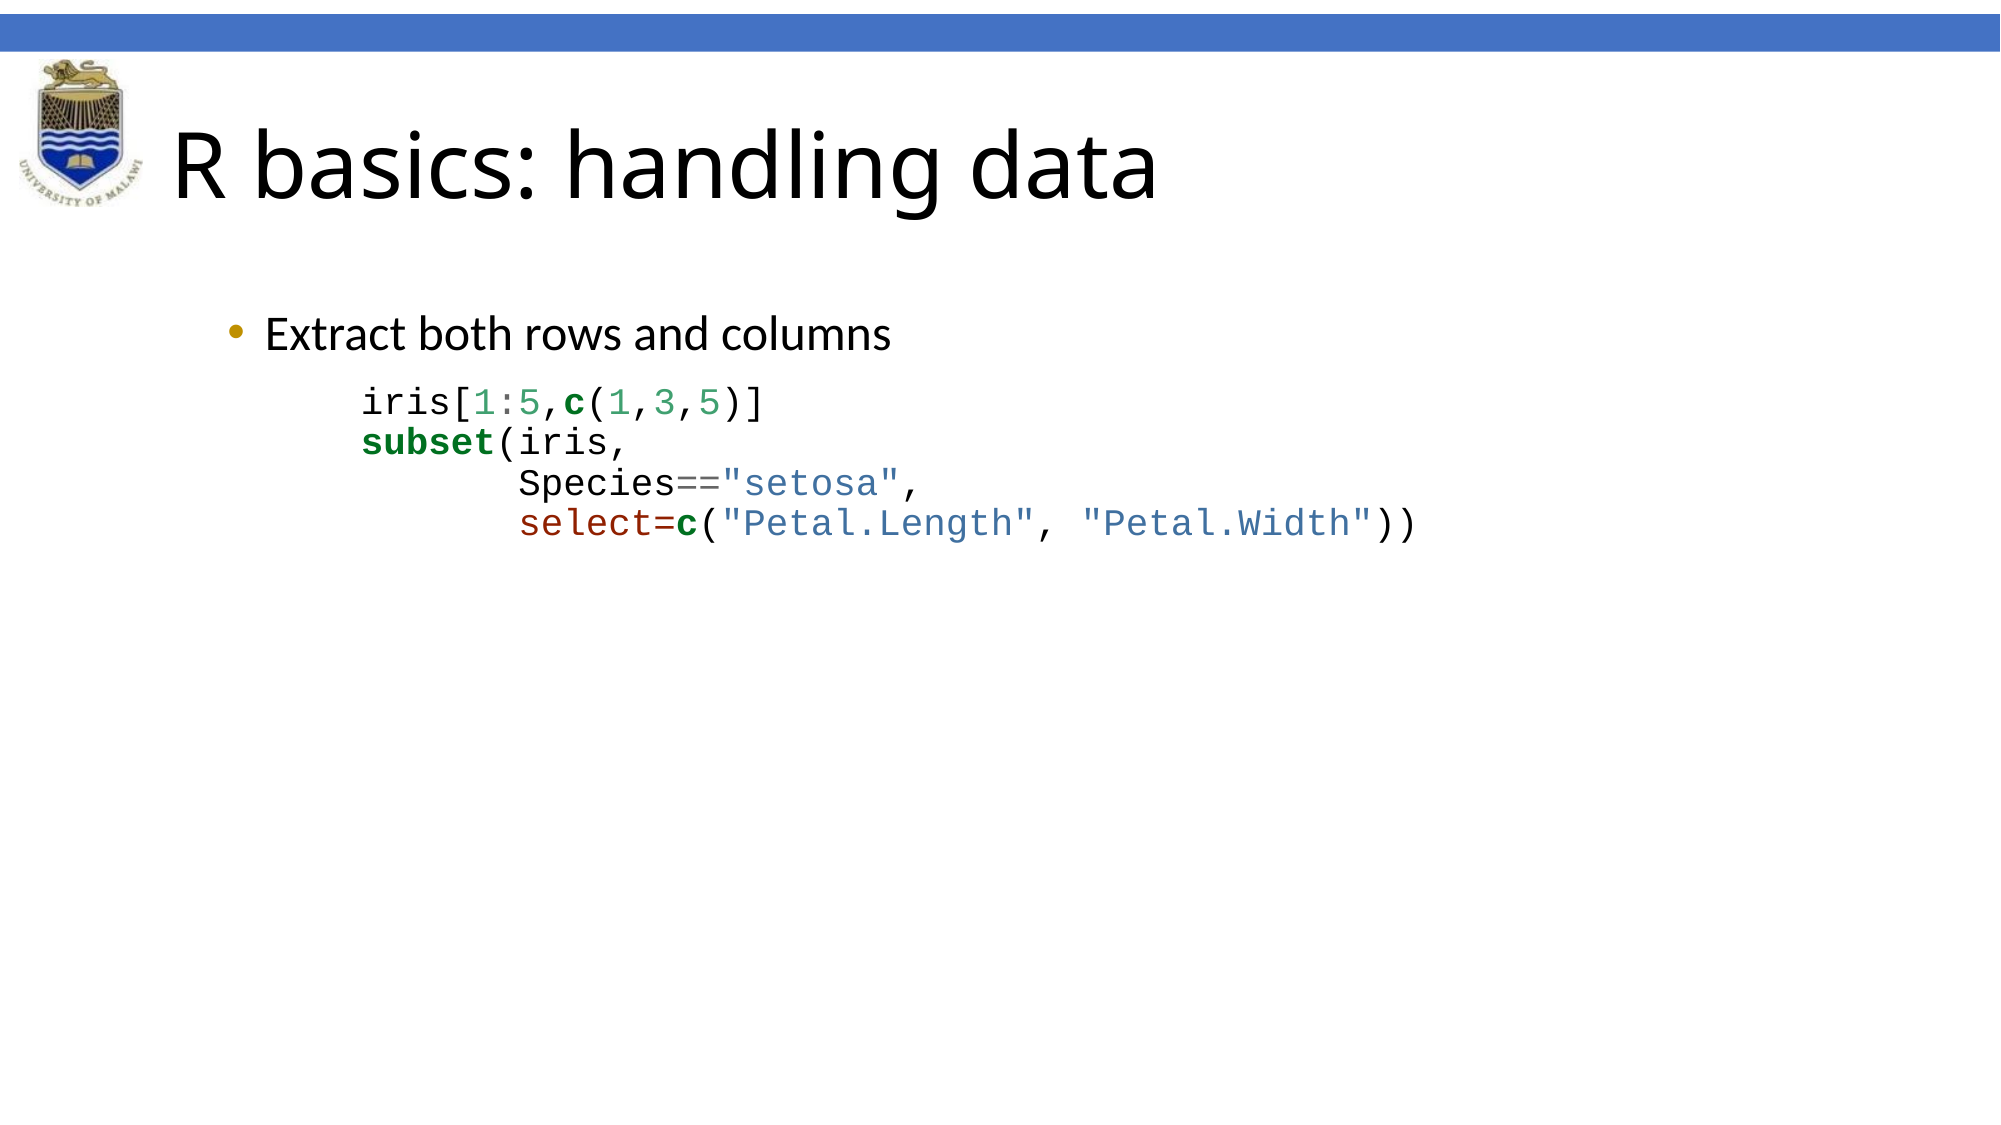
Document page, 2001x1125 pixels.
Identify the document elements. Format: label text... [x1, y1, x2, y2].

title R basics: handling data [155, 59, 1851, 278]
list Extract both rows and columns iris[1:5,c(1,3,5)] subset(iris, Species=="setosa", select=c("Petal.Length", "Petal.Width")) [137, 299, 1863, 1066]
picture [19, 59, 143, 207]
